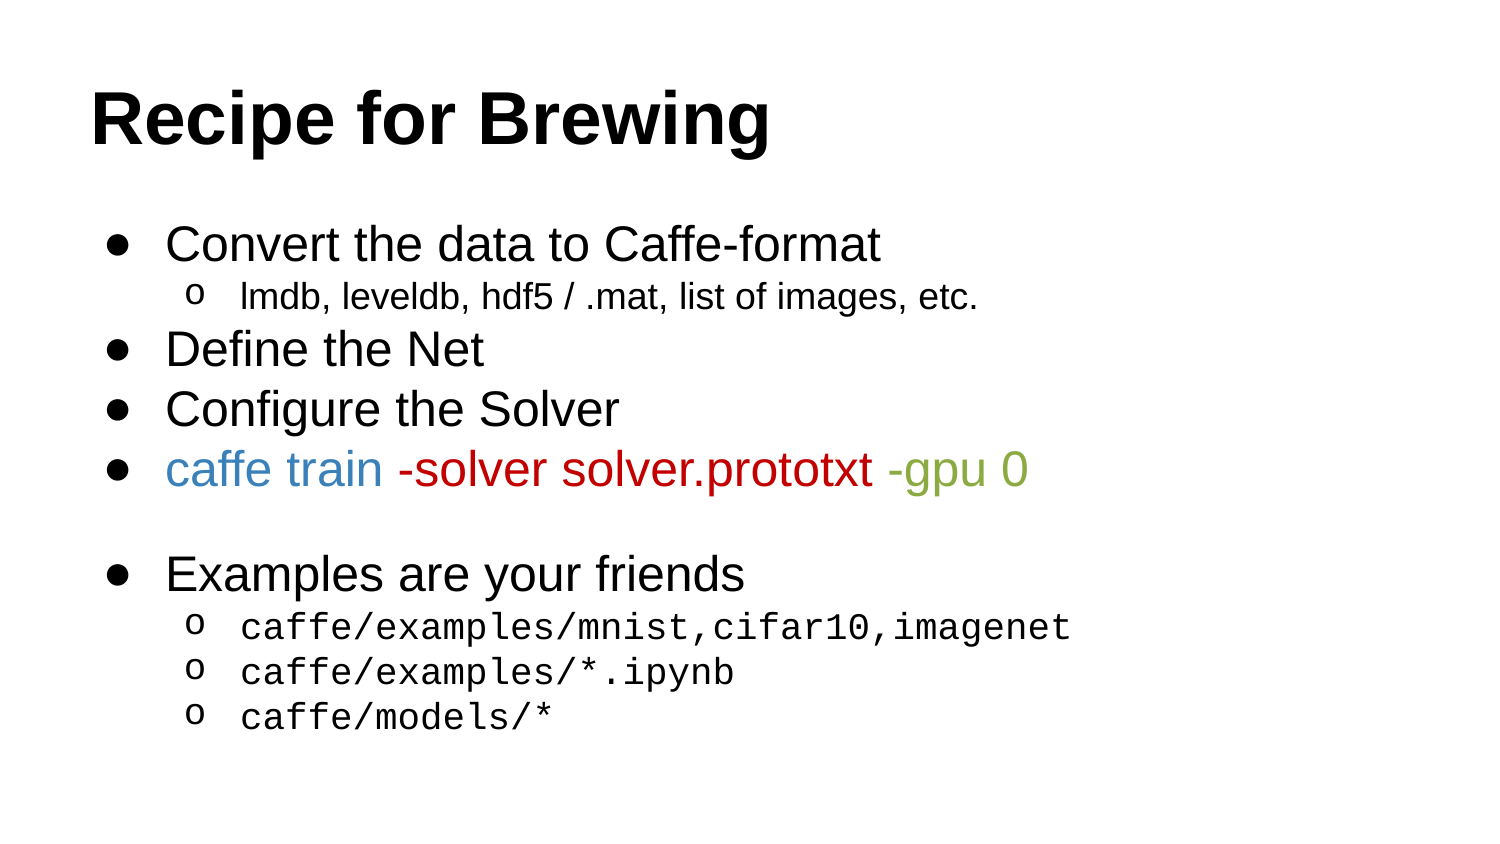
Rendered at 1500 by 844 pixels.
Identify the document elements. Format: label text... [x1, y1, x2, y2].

list Convert the data to Caffe-format lmdb, leveldb, hdf5 / .mat, list of images, etc. Define the Net Configure the Solver caffe train -solver solver.prototxt -gpu 0 Examples are your friends caffe/examples/mnist,cifar10,imagenet caffe/examples/*.ipynb caffe/models/* [75, 196, 1425, 808]
title Recipe for Brewing [75, 33, 1425, 175]
